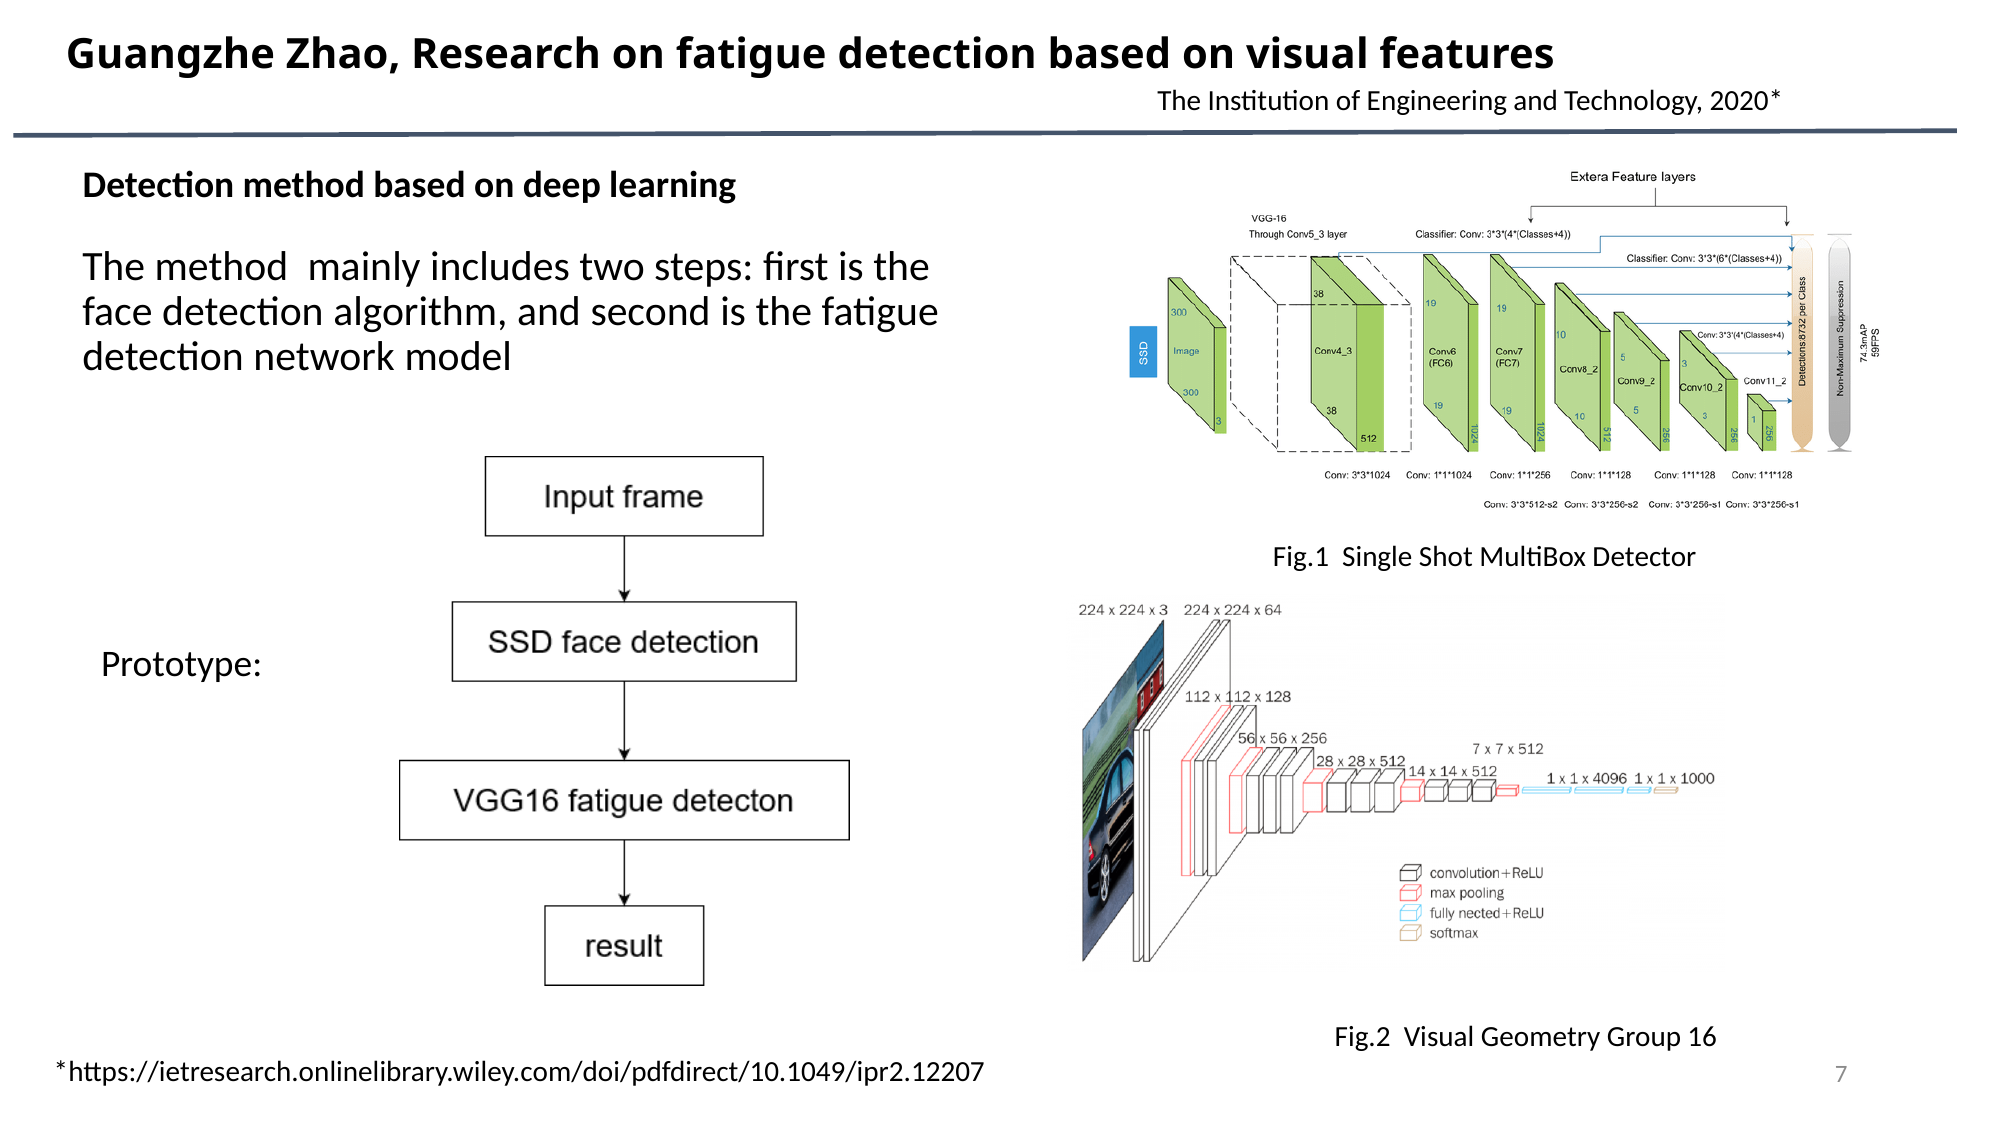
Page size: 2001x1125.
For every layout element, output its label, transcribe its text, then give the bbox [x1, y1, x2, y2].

text_box Prototype: [85, 631, 317, 692]
list The method mainly includes two steps: first is the face detection algorithm, and second is the fatigue detection network model [67, 236, 979, 462]
text_box Guangzhe Zhao, Research on fatigue detection based on visual features [50, 18, 1934, 84]
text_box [13, 130, 1957, 136]
text_box Fig.1 Single Shot MultiBox Detector [1186, 529, 1784, 580]
picture [1102, 153, 1893, 529]
picture [1066, 594, 1725, 972]
slide_number 7 [1412, 1042, 1863, 1103]
text_box *https://ietresearch.onlinelibrary.wiley.com/doi/pdfdirect/10.1049/ipr2.12207 [38, 1044, 1030, 1095]
text_box Fig.2 Visual Geometry Group 16 [1227, 1009, 1825, 1060]
picture [399, 456, 850, 986]
text_box The Institution of Engineering and Technology, 2020* [1142, 73, 2000, 124]
text_box Detection method based on deep learning [67, 153, 789, 213]
